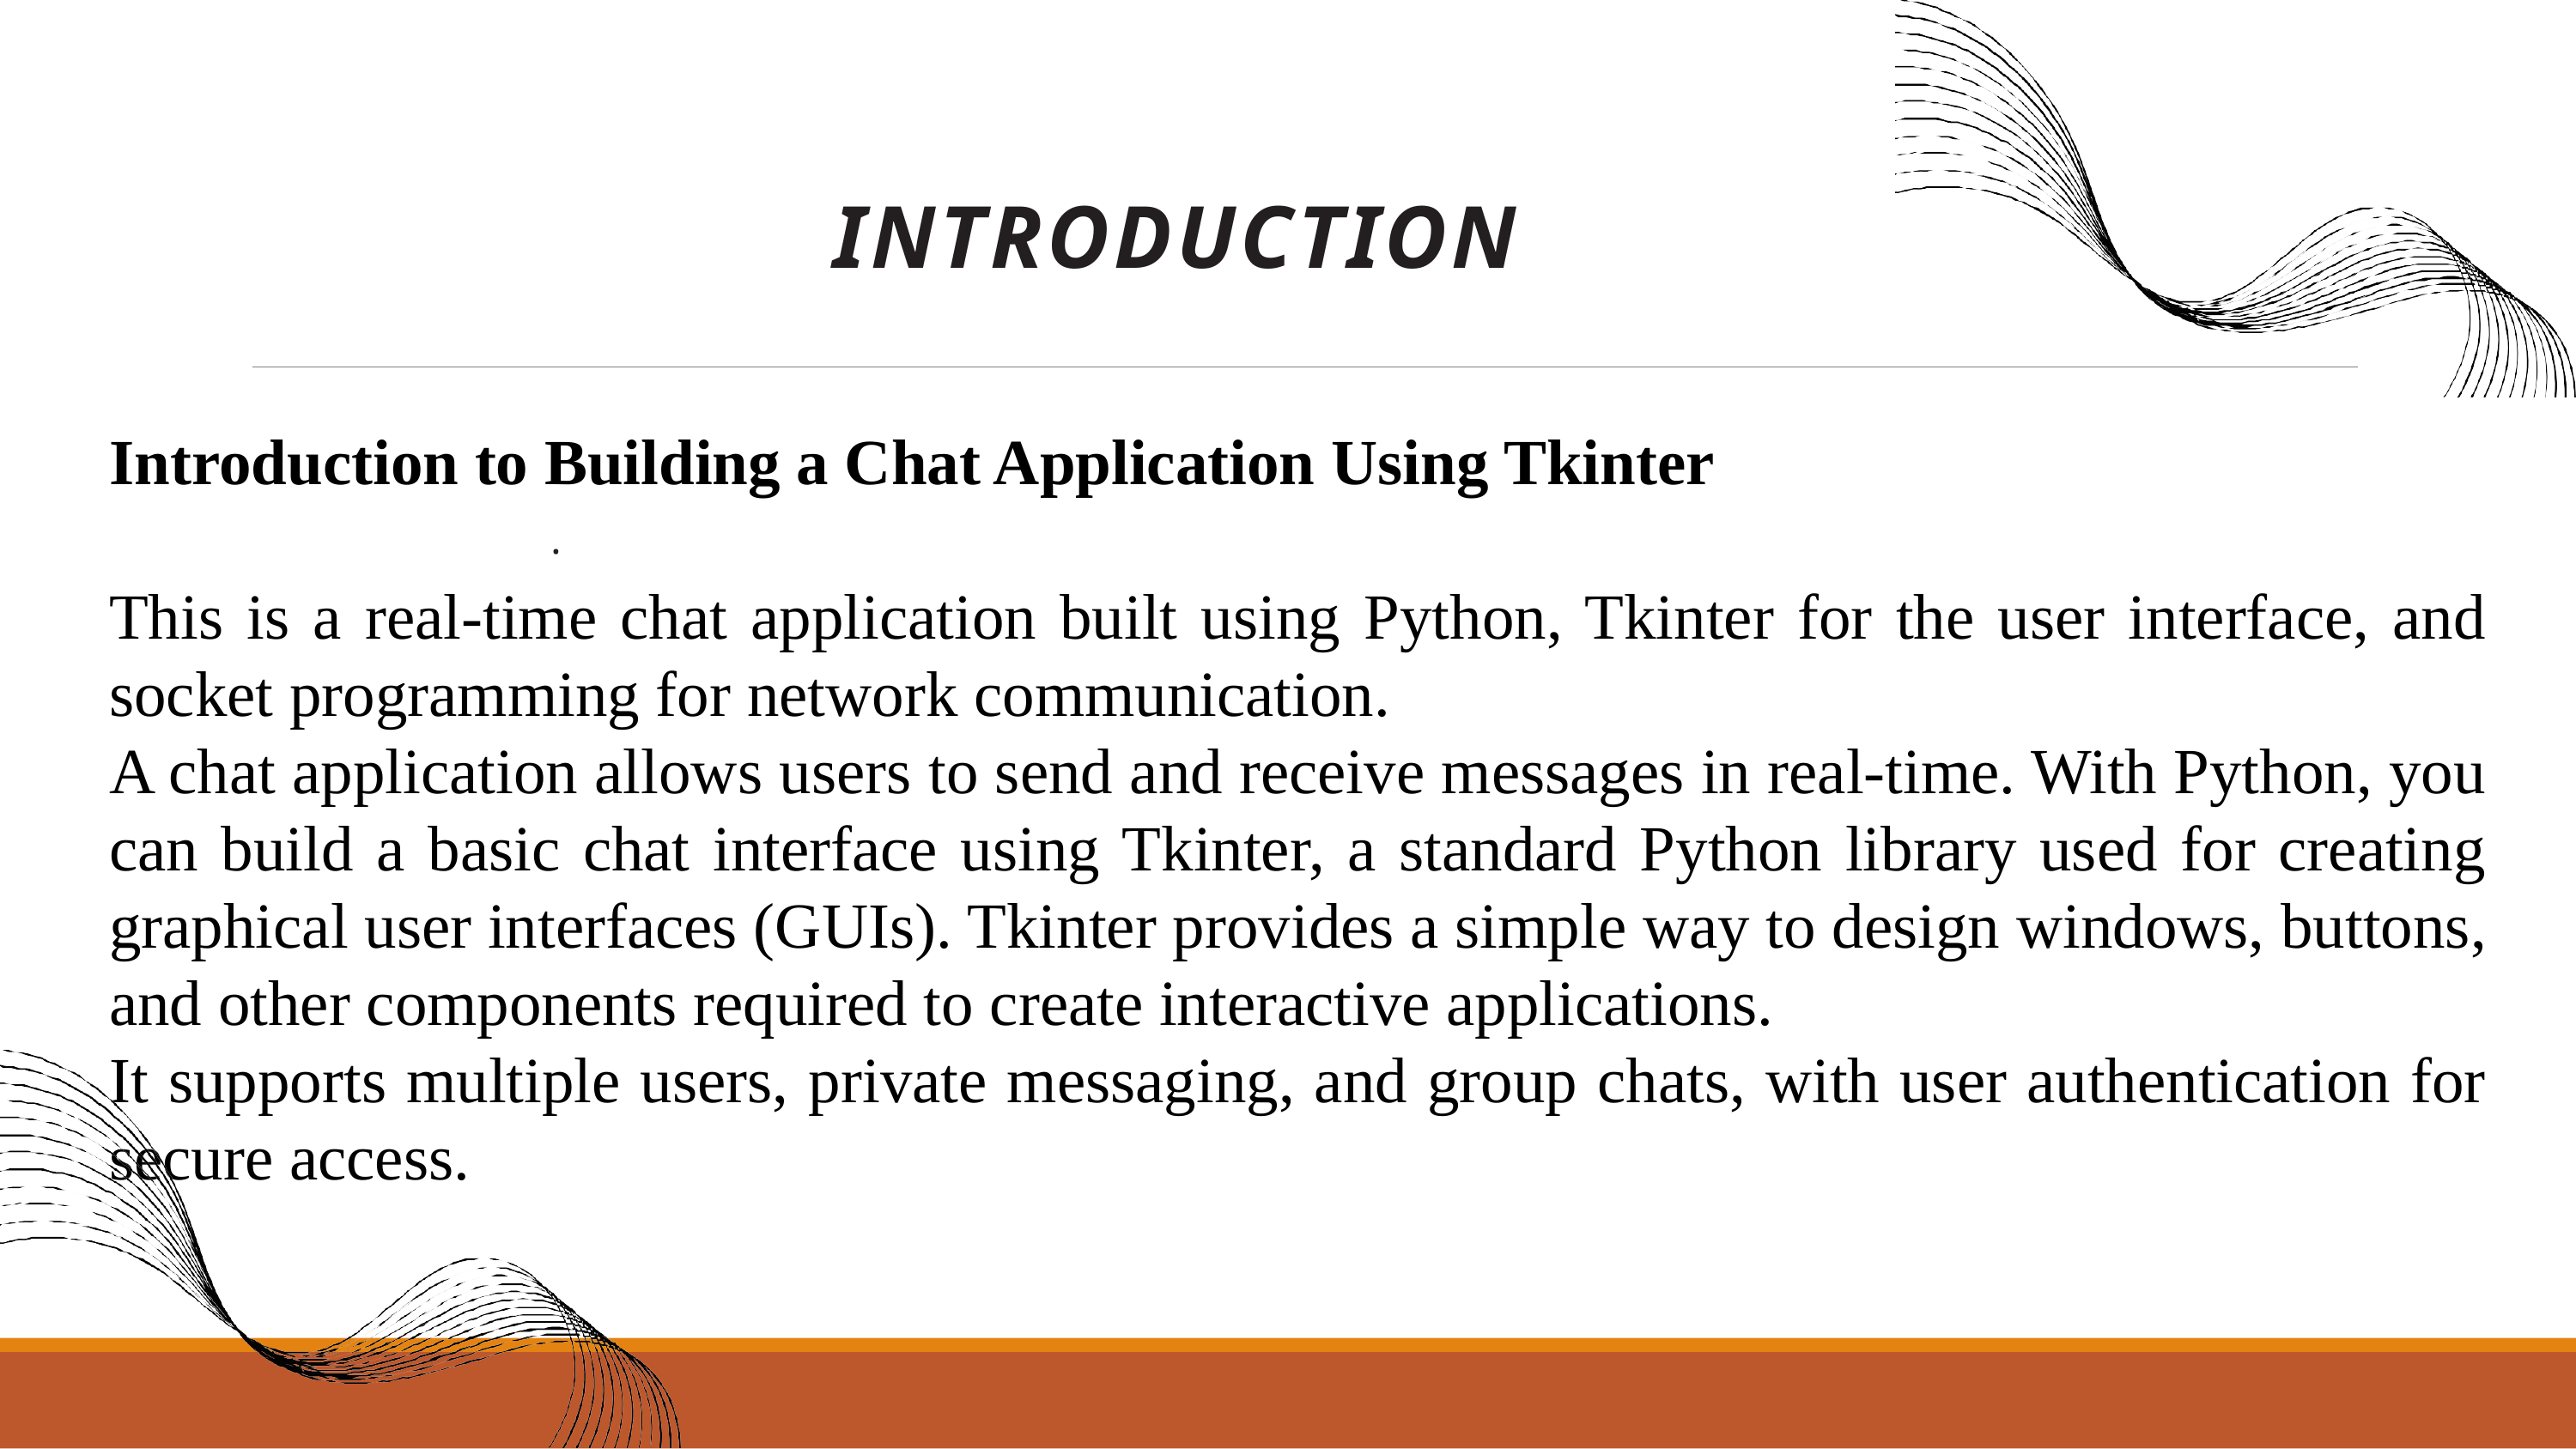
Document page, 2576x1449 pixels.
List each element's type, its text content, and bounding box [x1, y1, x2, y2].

picture [1895, 0, 2576, 397]
picture [0, 1050, 681, 1448]
text_box Introduction to Building a Chat Application Using Tkinter This is a real-time chat application built using Python, Tkinter for the user interface, and socket programming for network communication. A chat application allows users to send and receive messages in real-time. With Python, you can build a basic chat interface using Tkinter, a standard Python library used for creating graphical user interfaces (GUIs). Tkinter provides a simple way to design windows, buttons, and other components required to create interactive applications. It supports multiple users, private messaging, and group chats, with user authentication for secure access. [96, 414, 2501, 1200]
title INTRODUCTION [831, 41, 1788, 286]
